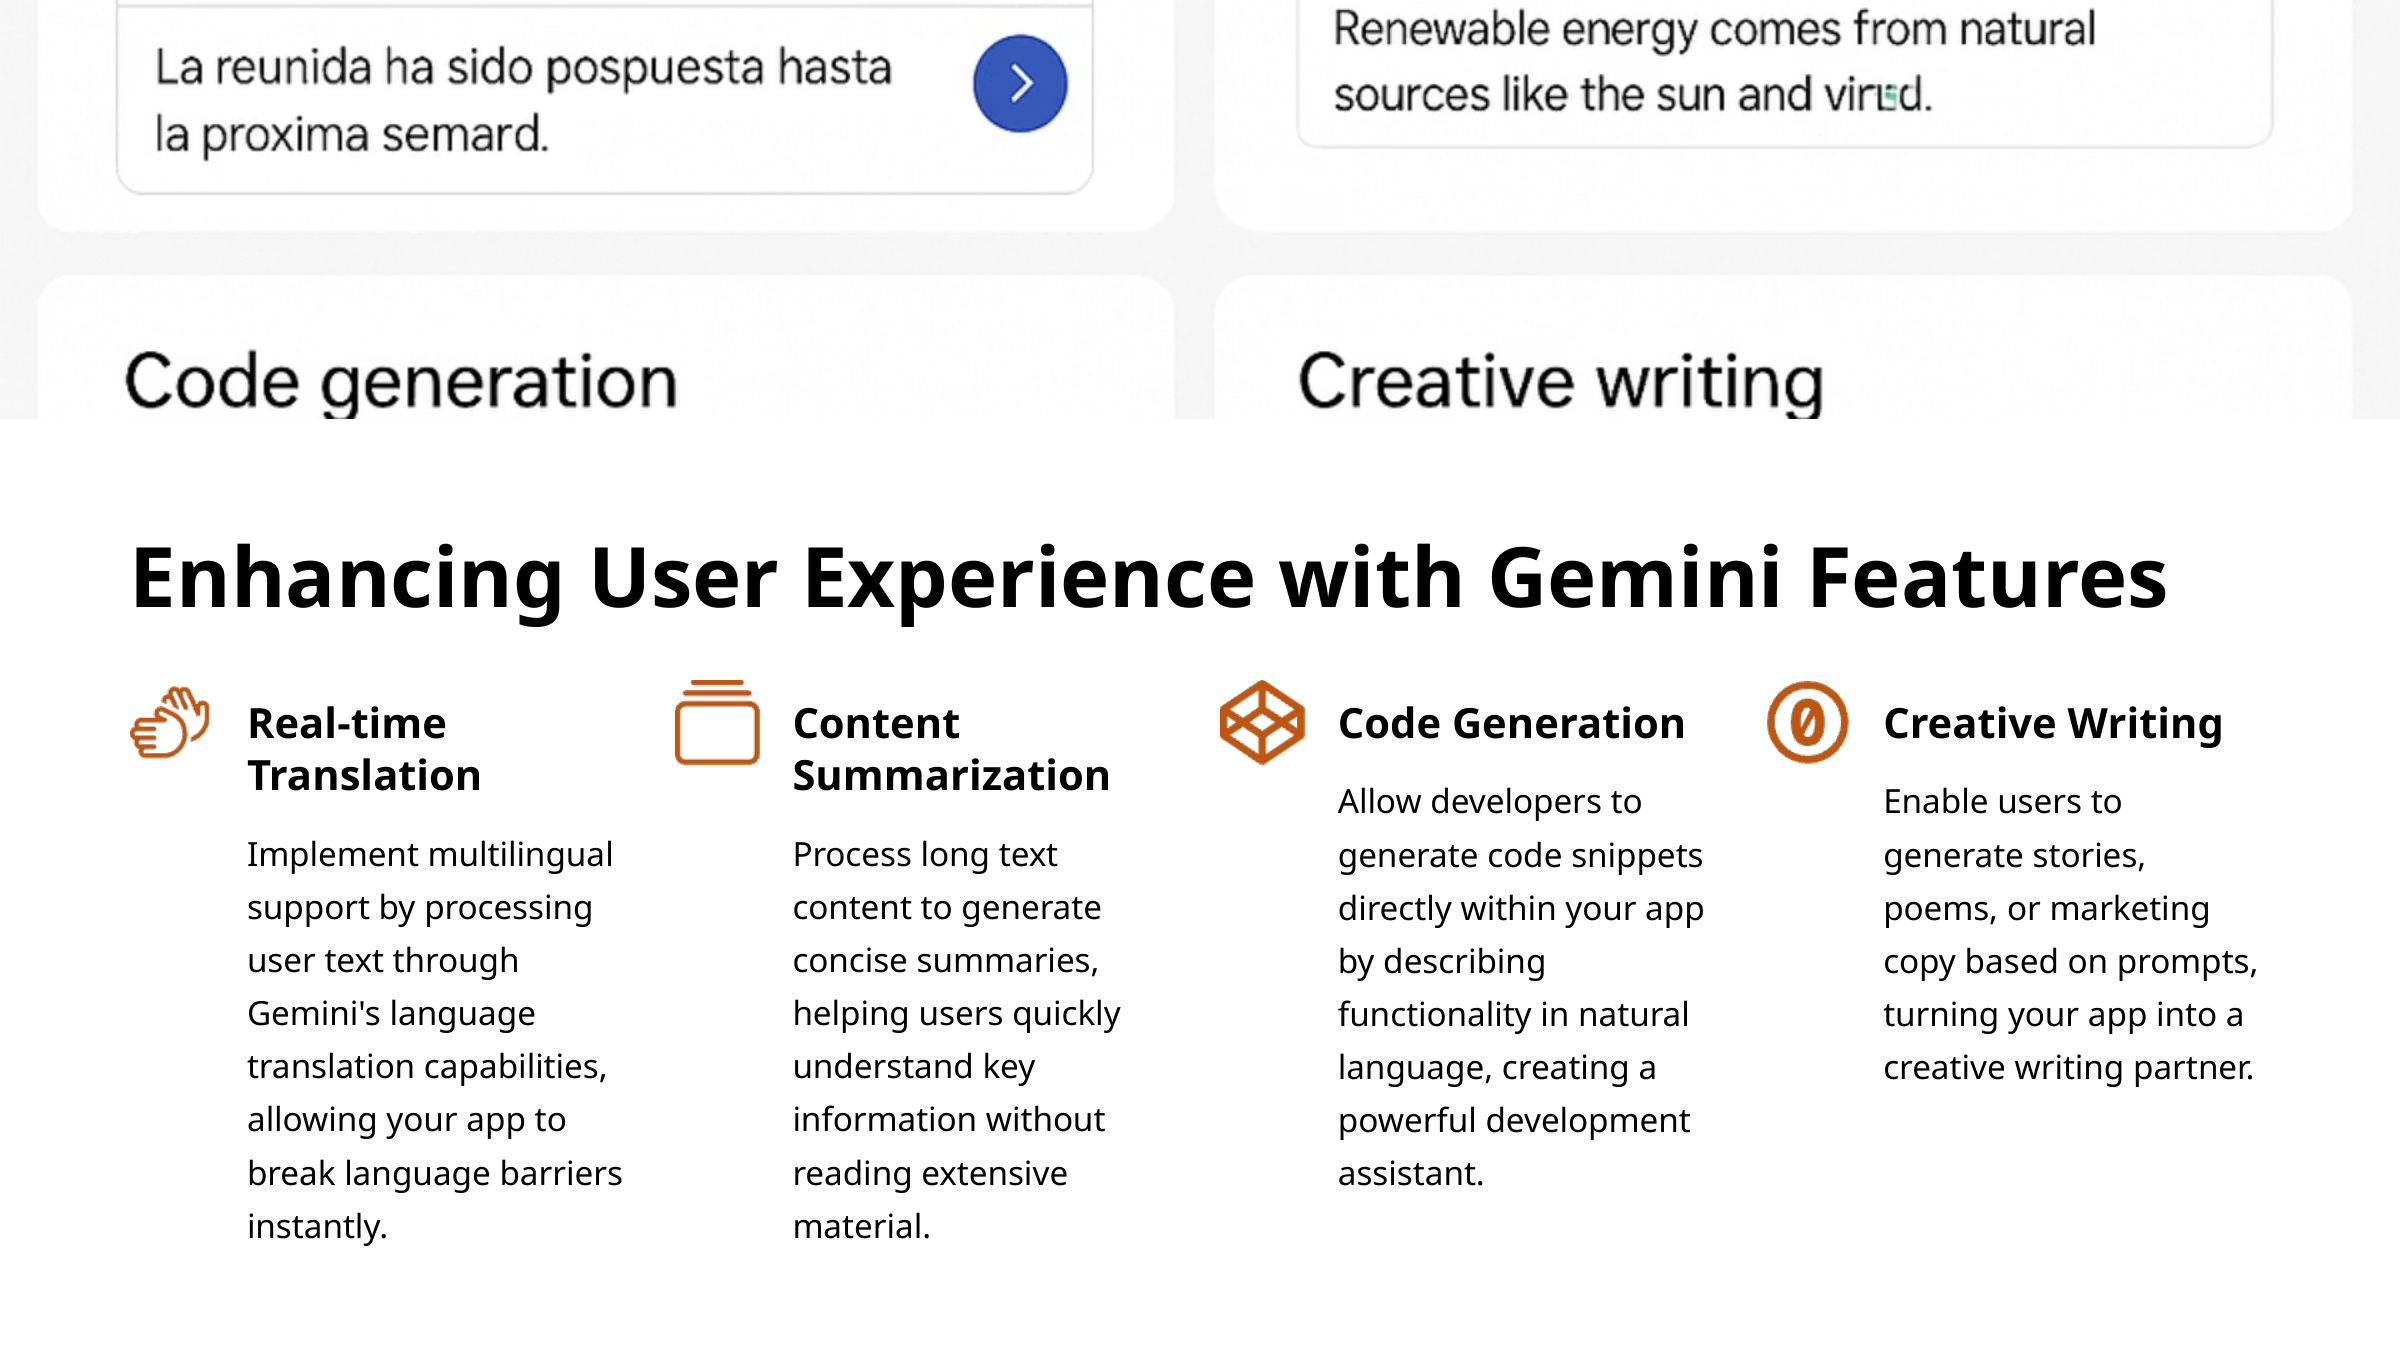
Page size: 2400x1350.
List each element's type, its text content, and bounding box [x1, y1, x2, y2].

text_box Process long text content to generate concise summaries, helping users quickly understand key information without reading extensive material. [792, 819, 1180, 1248]
text_box Allow developers to generate code snippets directly within your app by describing functionality in natural language, creating a powerful development assistant. [1338, 767, 1725, 1196]
text_box Real-time Translation [247, 694, 634, 800]
picture [1220, 680, 1305, 765]
text_box Implement multilingual support by processing user text through Gemini's language translation capabilities, allowing your app to break language barriers instantly. [247, 819, 634, 1248]
picture [0, 0, 2400, 419]
picture [675, 680, 760, 765]
picture [130, 680, 214, 765]
text_box Enhancing User Experience with Gemini Features [130, 520, 2134, 625]
picture [1766, 680, 1850, 765]
text_box Creative Writing [1883, 695, 2270, 748]
text_box Enable users to generate stories, poems, or marketing copy based on prompts, turning your app into a creative writing partner. [1883, 767, 2270, 1089]
text_box Code Generation [1338, 695, 1725, 748]
text_box Content Summarization [792, 694, 1180, 800]
